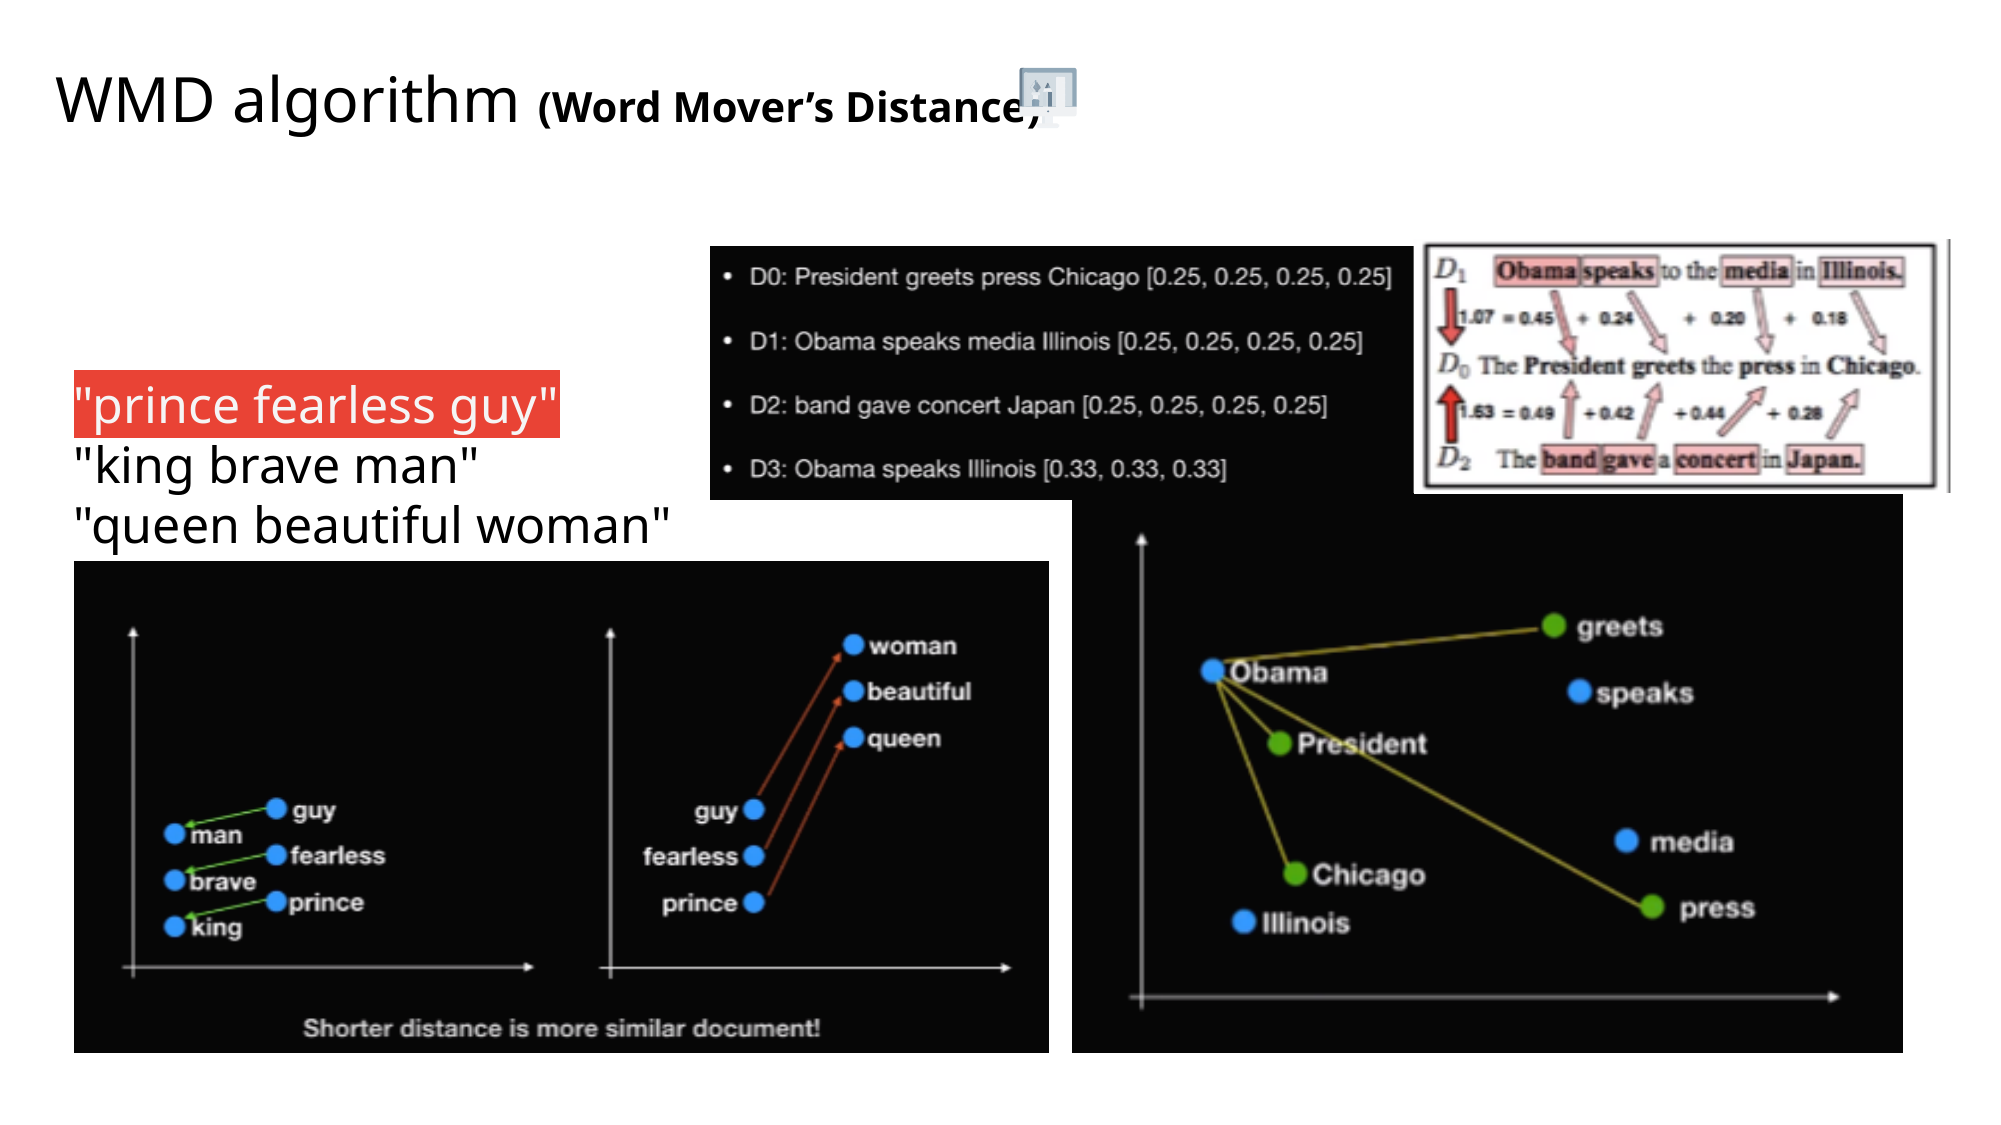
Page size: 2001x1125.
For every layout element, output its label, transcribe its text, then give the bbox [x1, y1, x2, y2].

picture [74, 561, 1049, 1053]
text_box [1019, 67, 1077, 128]
text_box "prince fearless guy" "king brave man" "queen beautiful woman" [59, 365, 687, 621]
text_box WMD algorithm (Word Mover’s Distance) [40, 52, 1056, 143]
picture [710, 239, 1951, 1053]
